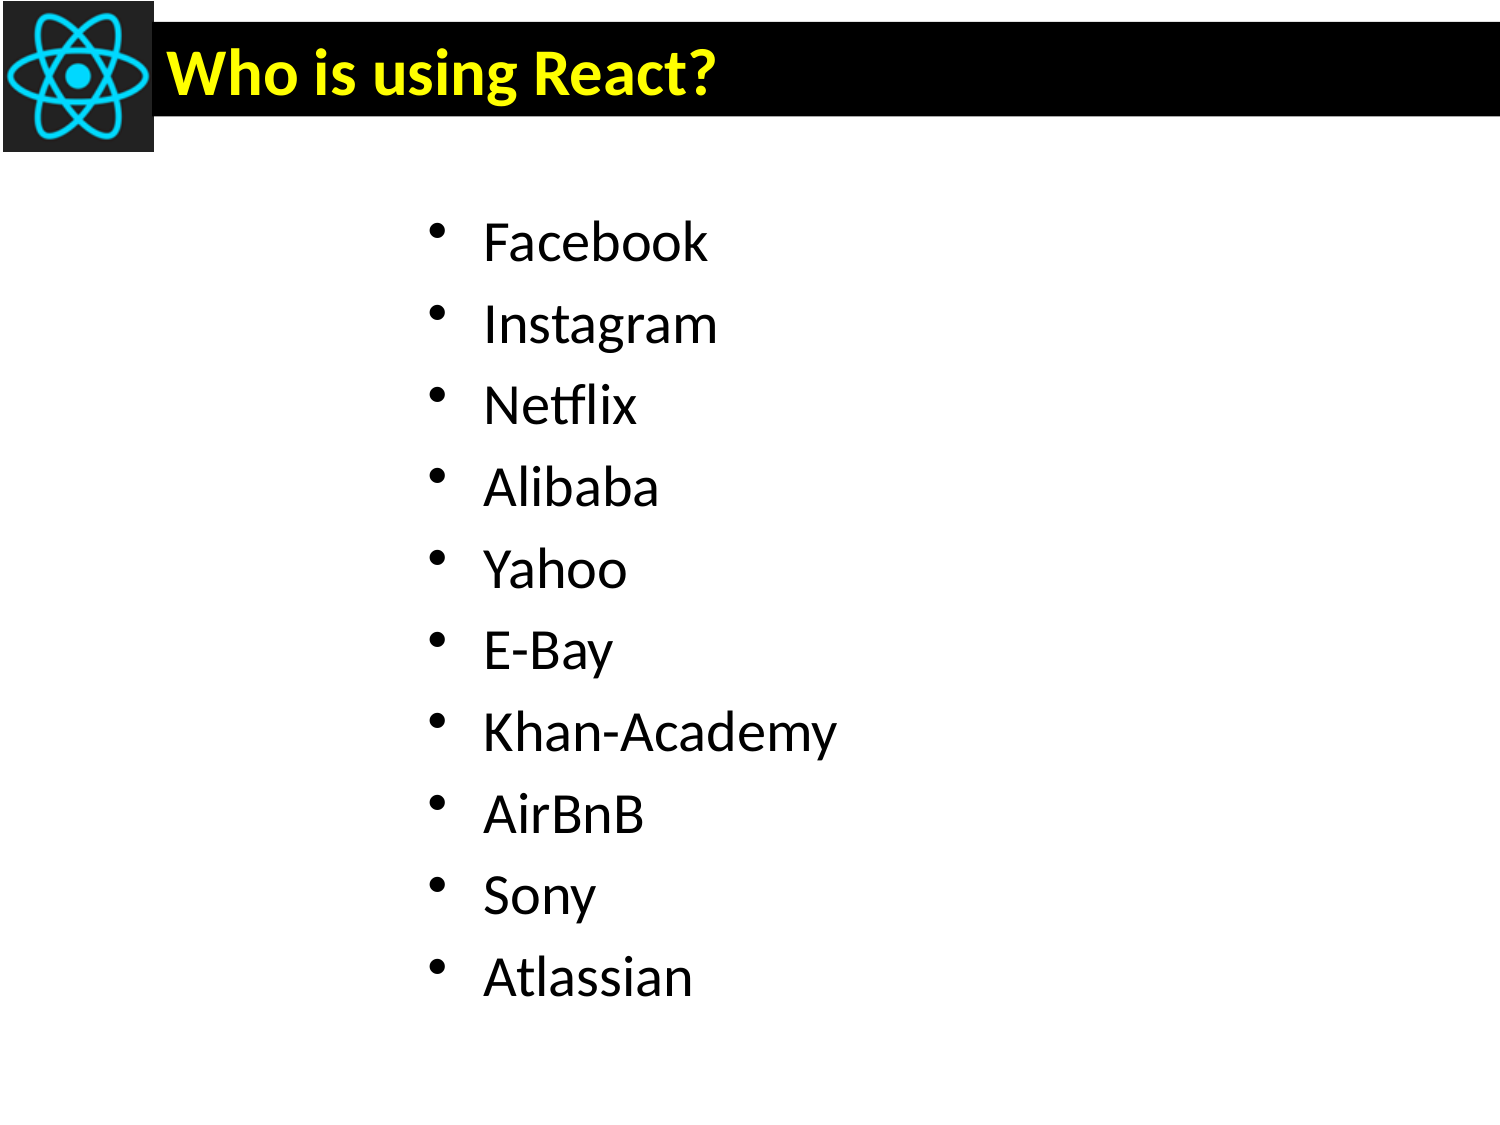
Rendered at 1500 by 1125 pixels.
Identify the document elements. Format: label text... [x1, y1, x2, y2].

text_box Facebook Instagram Netflix Alibaba Yahoo E-Bay Khan-Academy AirBnB Sony Atlassian [412, 195, 1500, 1046]
picture [3, 1, 154, 152]
text_box Who is using React? [157, 21, 1500, 117]
